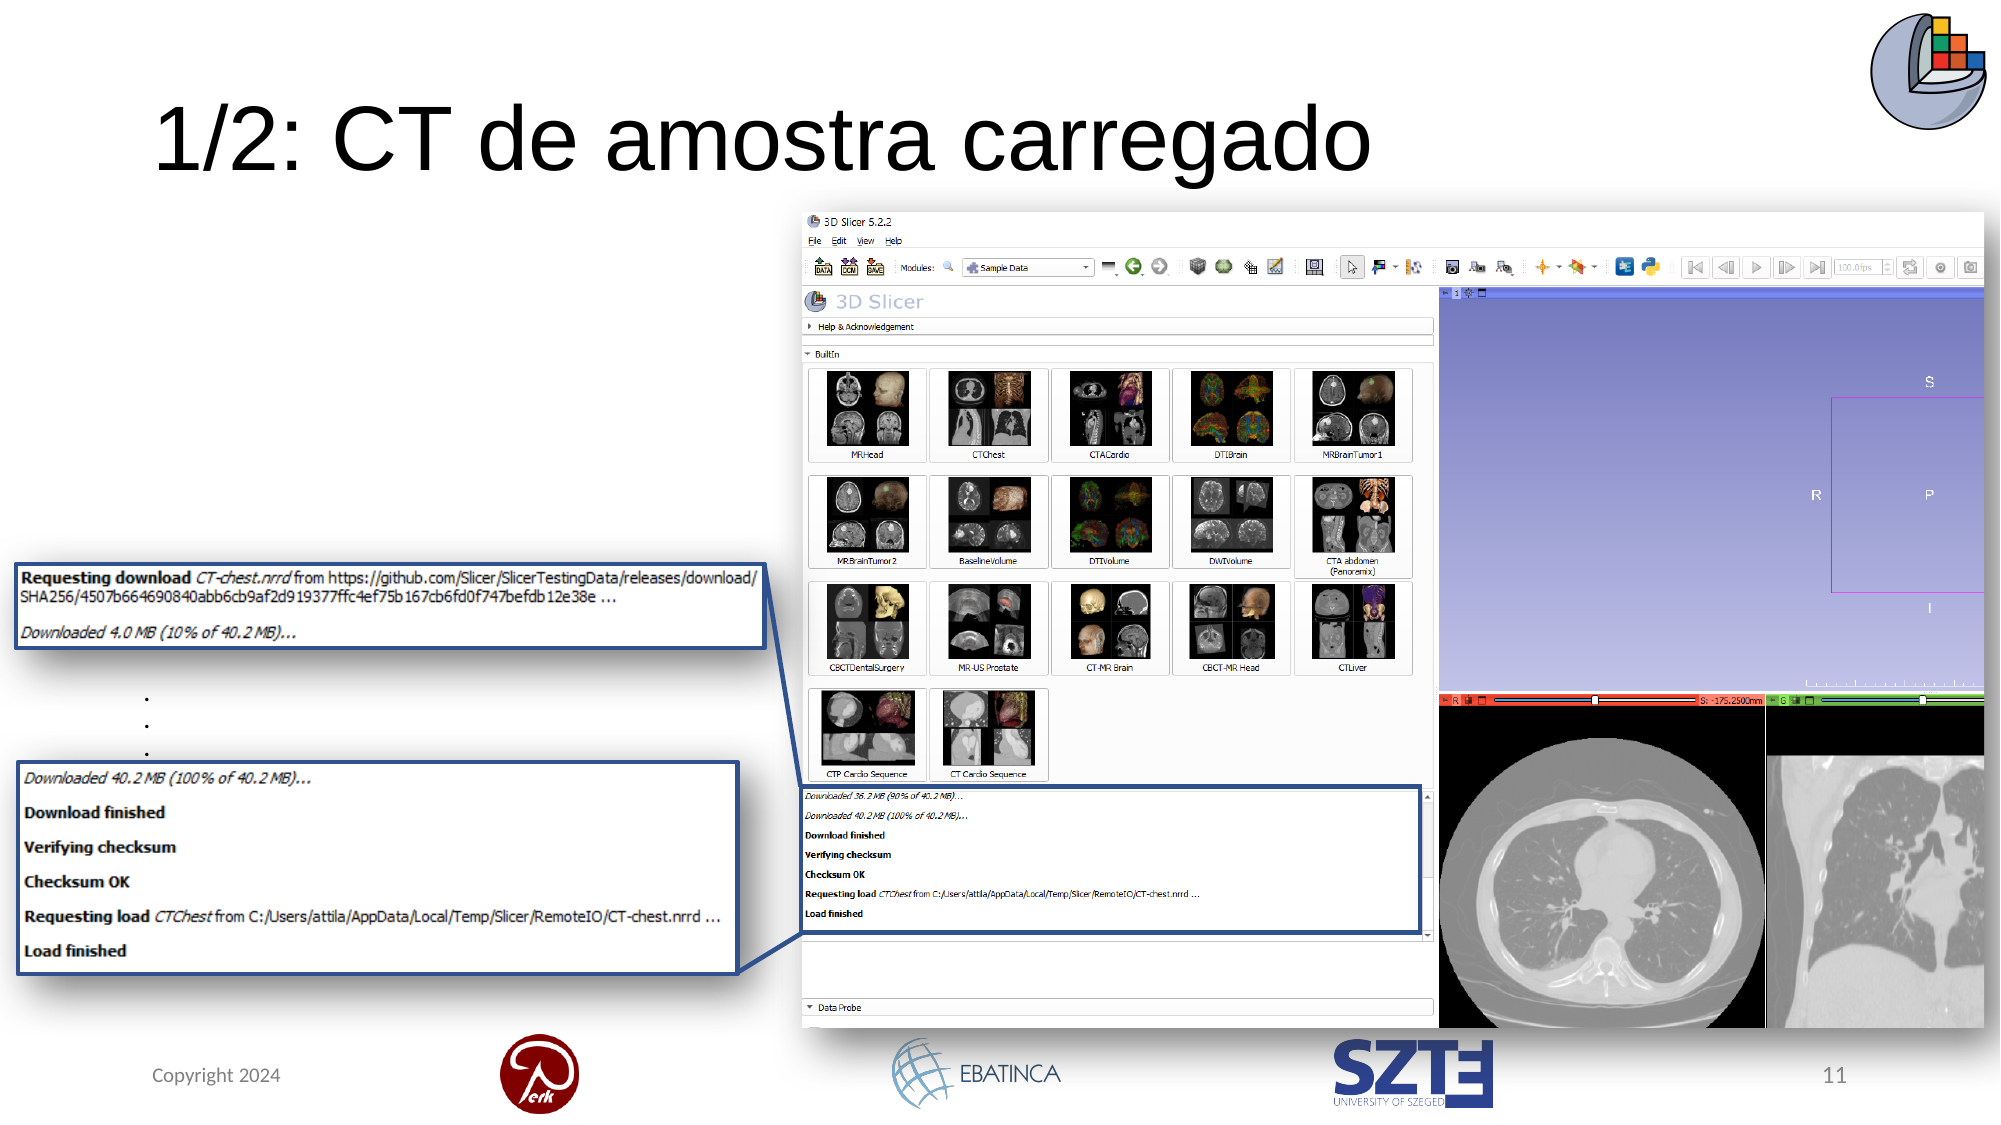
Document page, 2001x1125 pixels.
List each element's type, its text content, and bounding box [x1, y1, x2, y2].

title 1/2: CT de amostra carregado [137, 31, 1863, 250]
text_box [736, 933, 802, 974]
picture [17, 565, 763, 647]
picture [1334, 1046, 1493, 1108]
picture [500, 1034, 579, 1114]
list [19, 763, 736, 973]
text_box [764, 566, 801, 787]
slide_number 11 [1412, 1043, 1863, 1104]
picture [892, 1046, 1061, 1109]
picture [1869, 12, 1988, 131]
text_box . . . [112, 671, 182, 763]
picture [801, 212, 1985, 1028]
